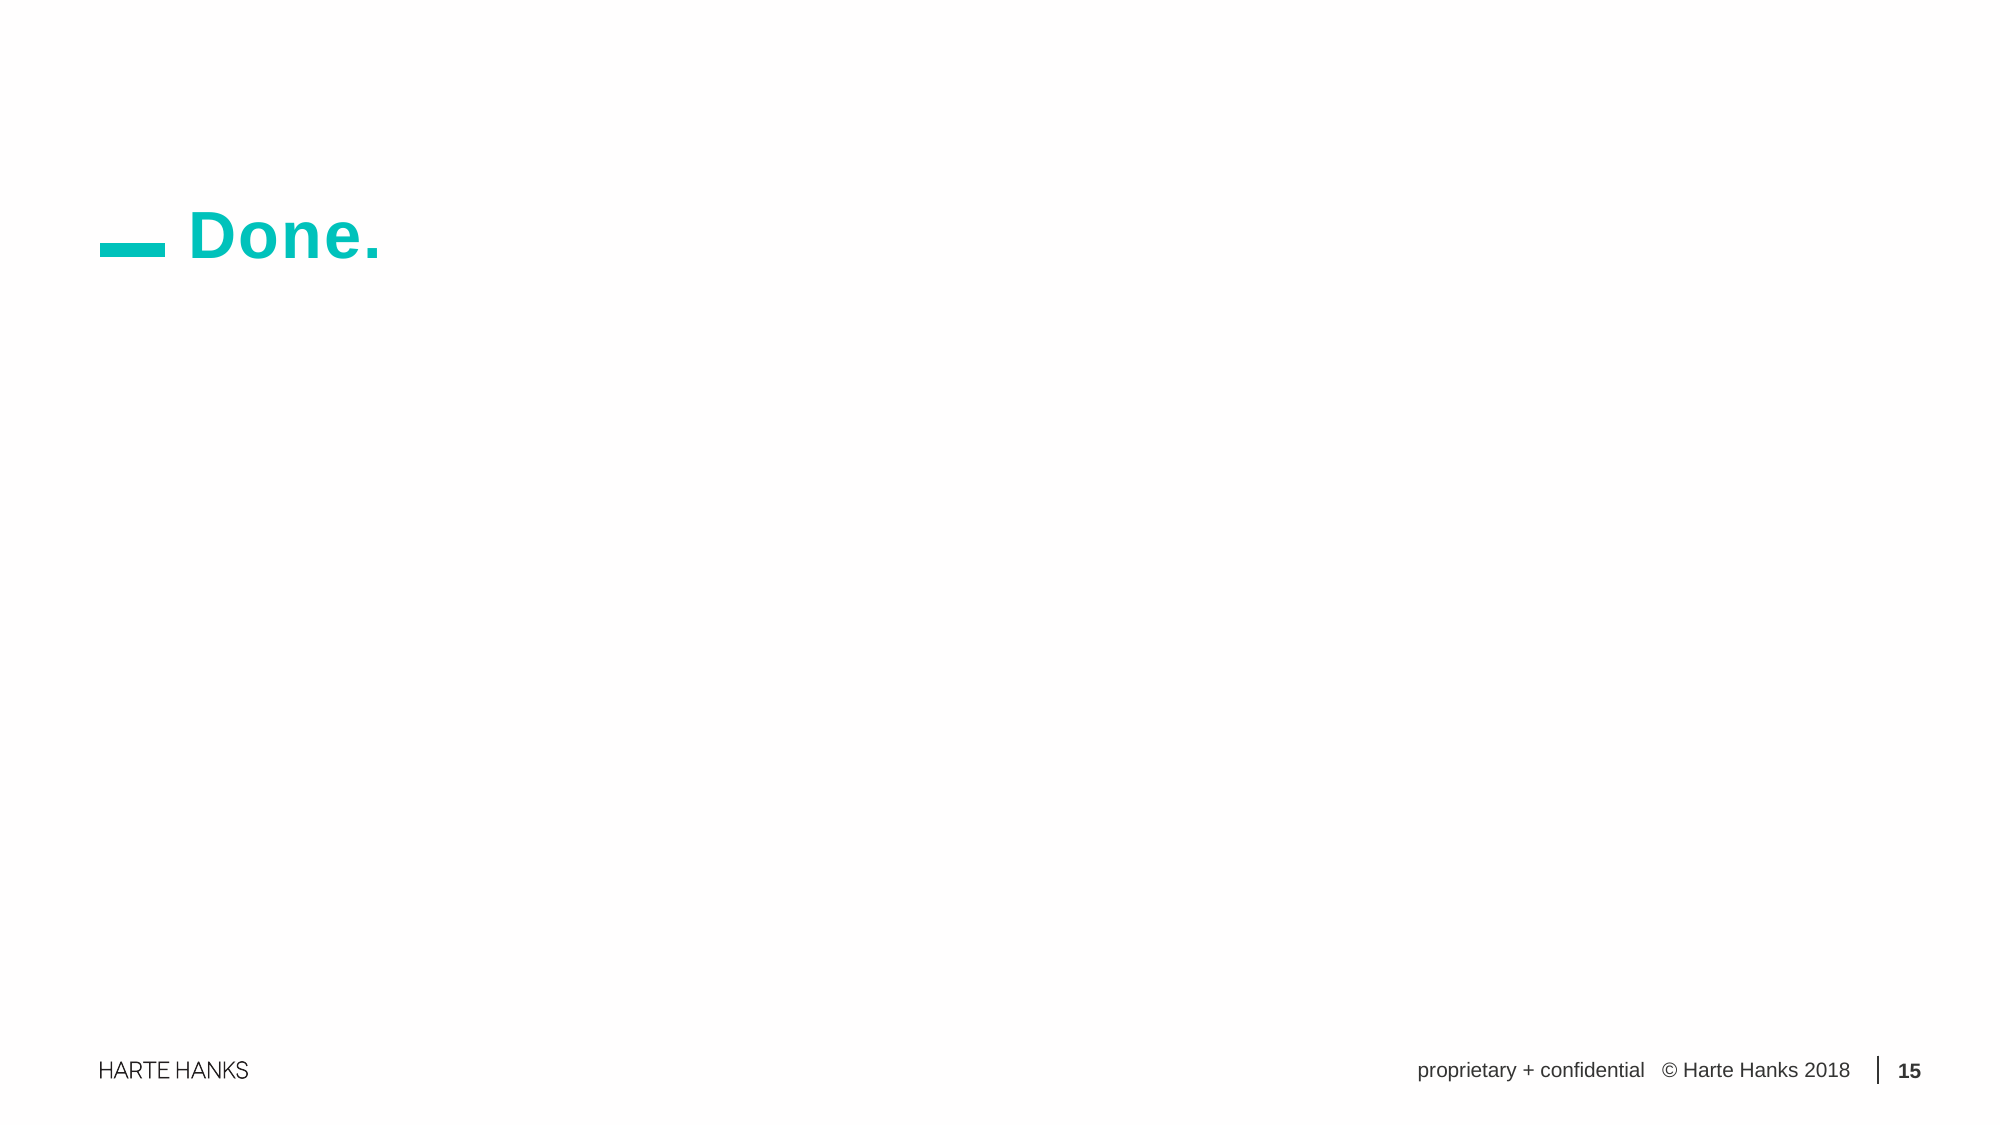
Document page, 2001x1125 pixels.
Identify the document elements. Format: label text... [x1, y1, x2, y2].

text_box Done. [173, 177, 1927, 289]
picture [100, 1061, 248, 1079]
